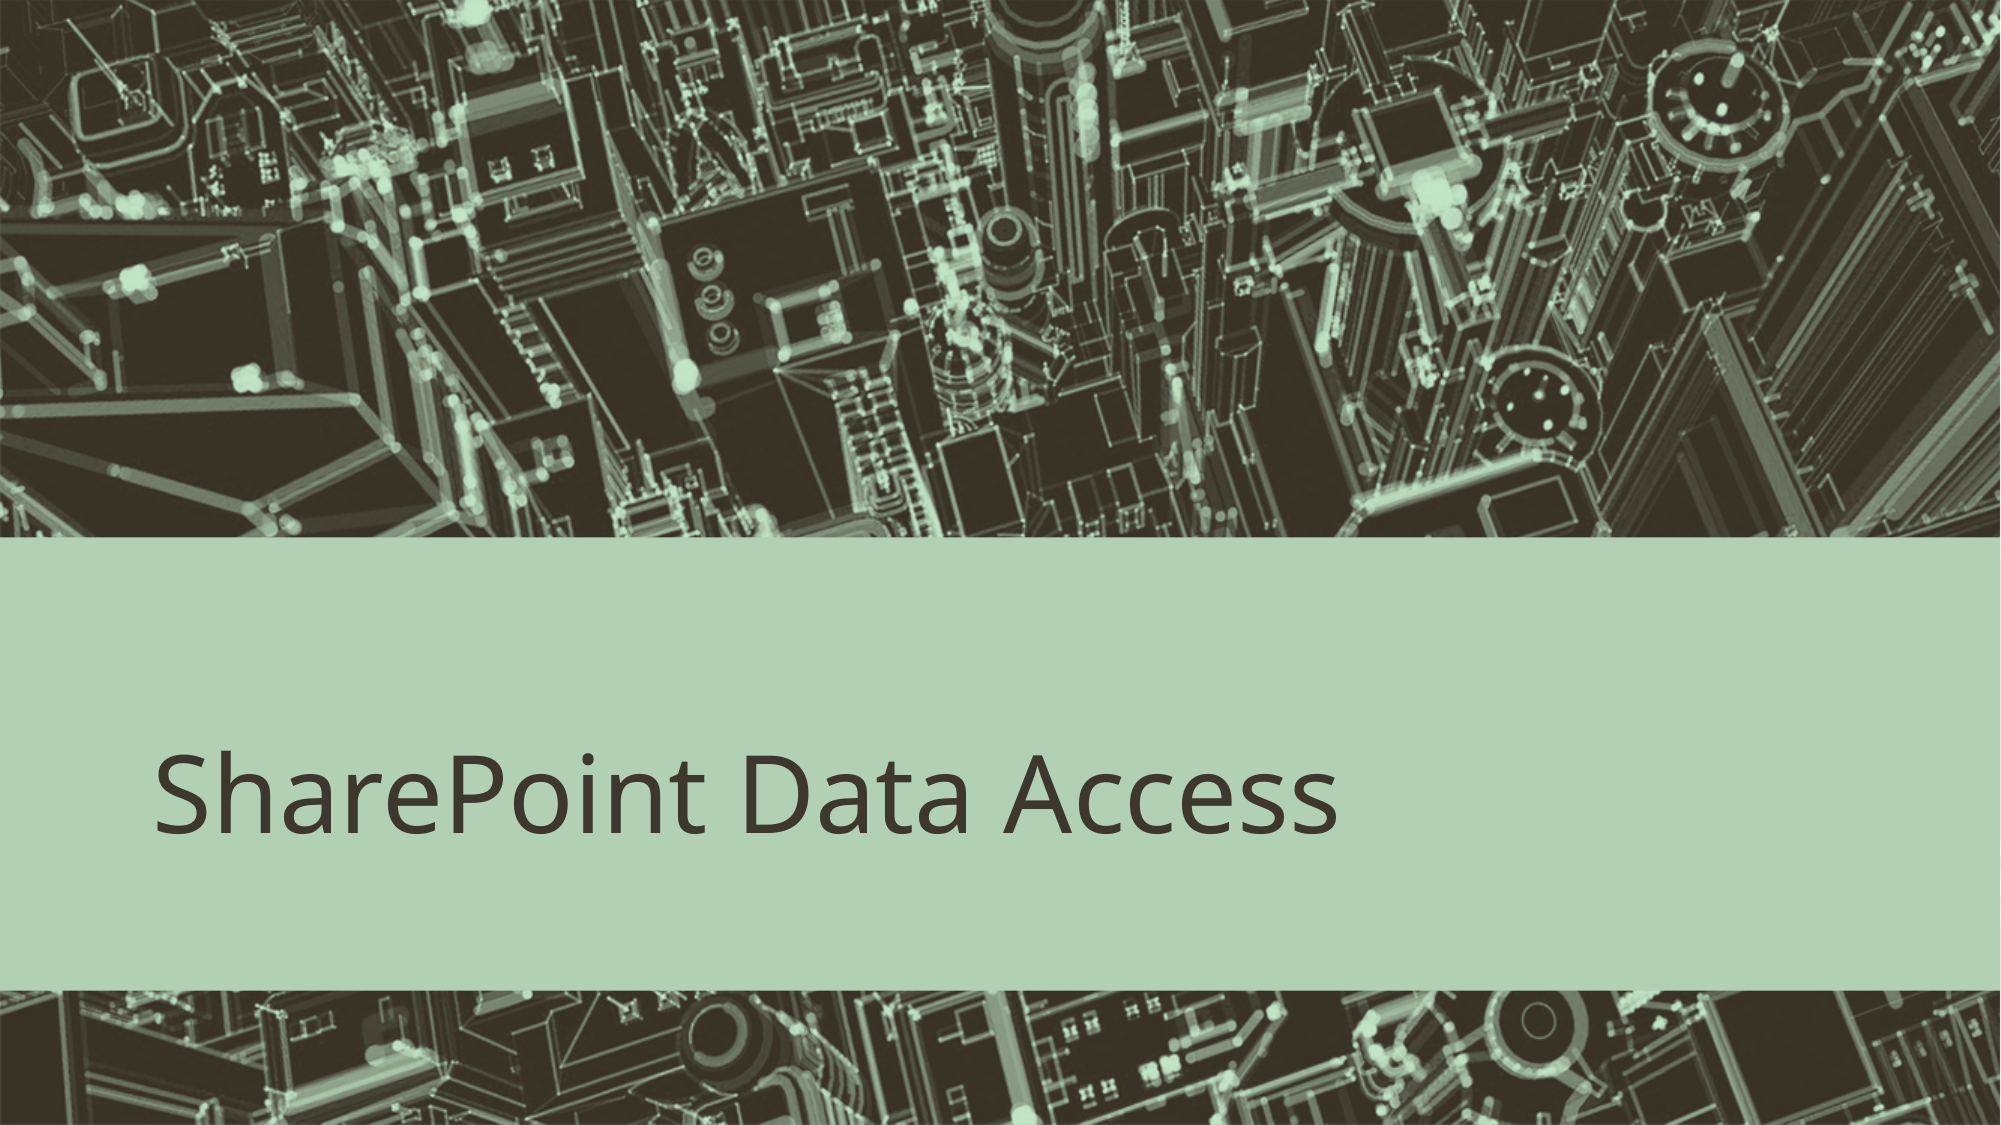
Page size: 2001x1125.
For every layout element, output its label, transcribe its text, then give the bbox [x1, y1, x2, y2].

title SharePoint Data Access [138, 562, 1900, 865]
picture [0, 0, 2001, 1125]
